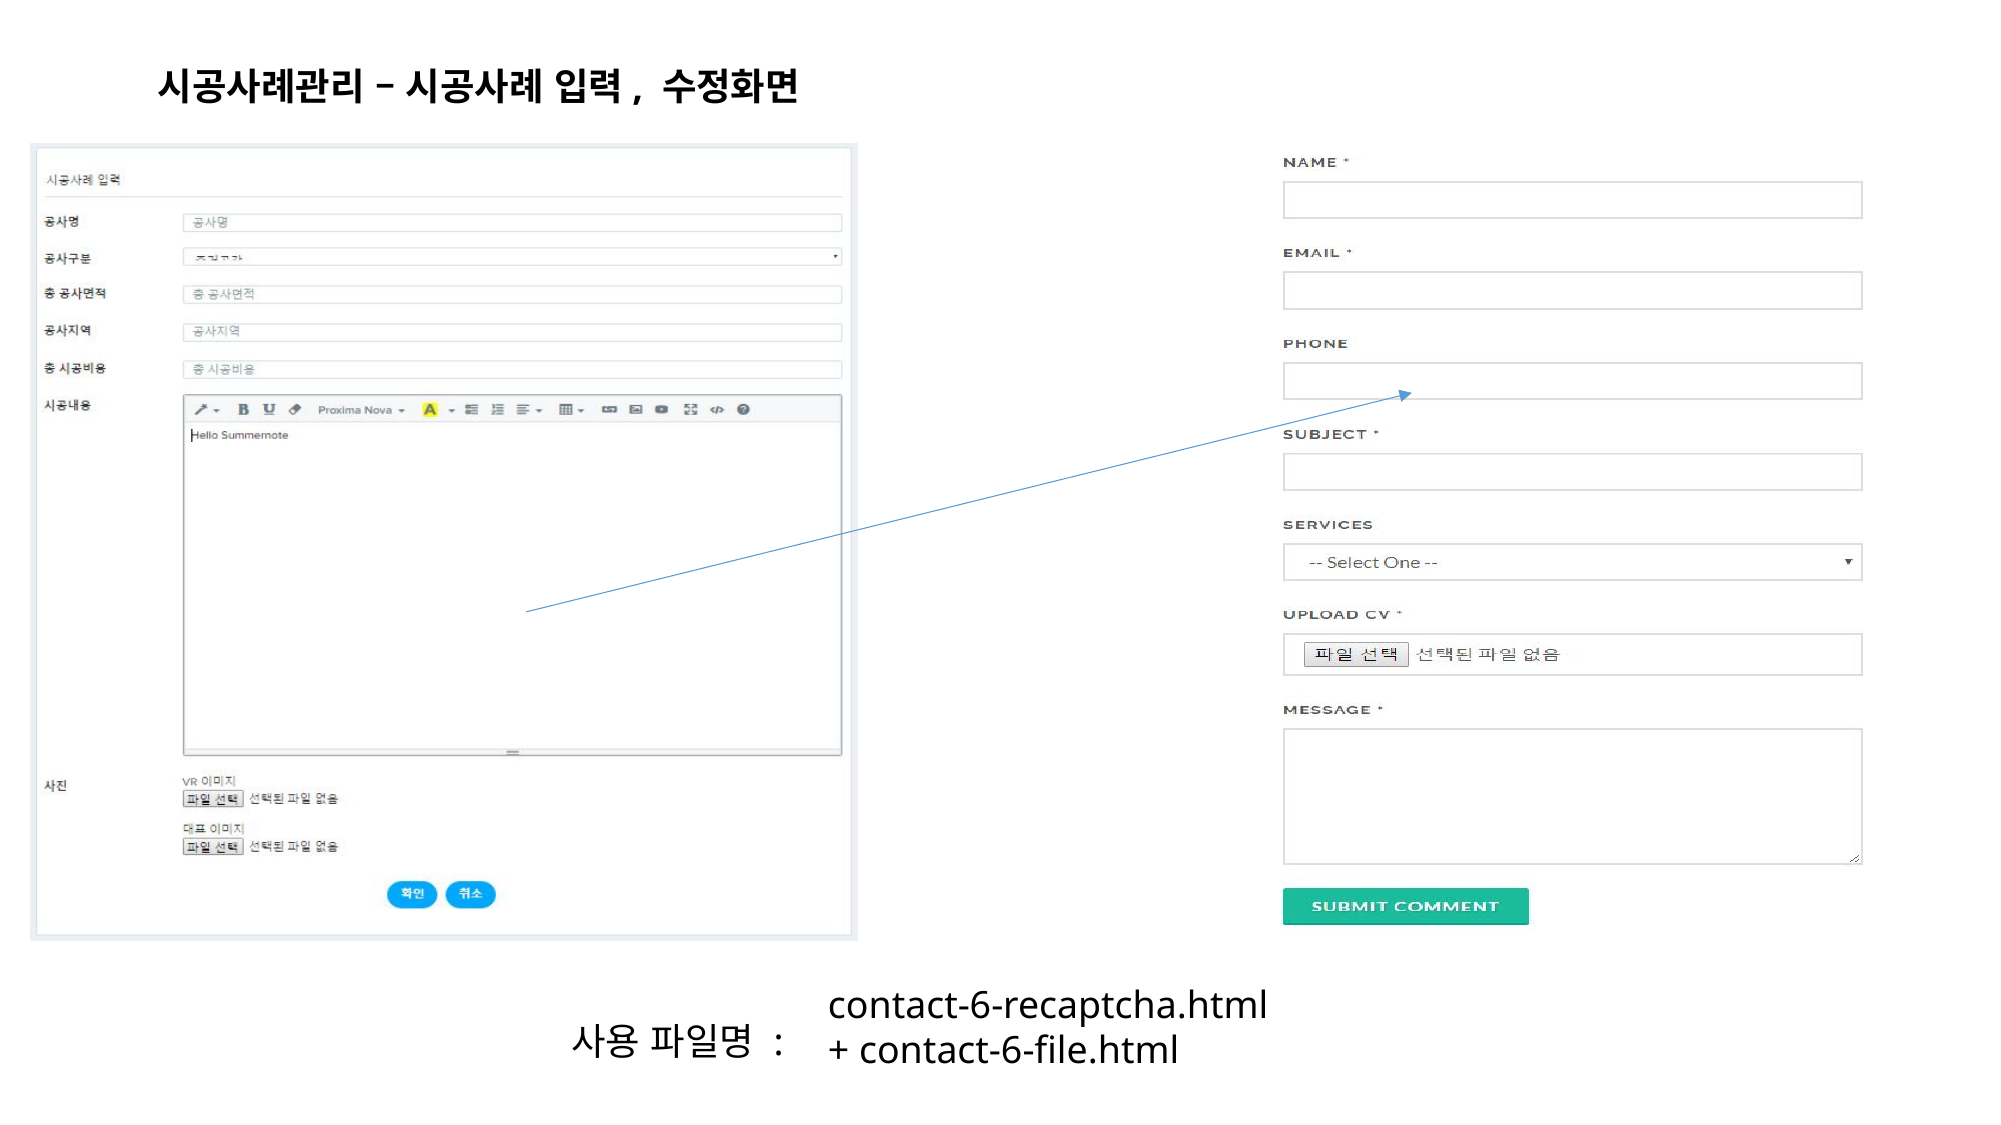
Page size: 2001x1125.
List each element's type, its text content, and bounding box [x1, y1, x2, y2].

picture [30, 143, 858, 941]
text_box [118, 30, 438, 91]
picture [1241, 140, 1931, 939]
text_box 시공사례관리 – 시공사례 입력, 수정화면 [143, 55, 858, 116]
text_box 사용 파일명 : [556, 1010, 876, 1071]
text_box contact-6-recaptcha.html + contact-6-file.html [813, 973, 1345, 1078]
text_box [526, 392, 1412, 612]
